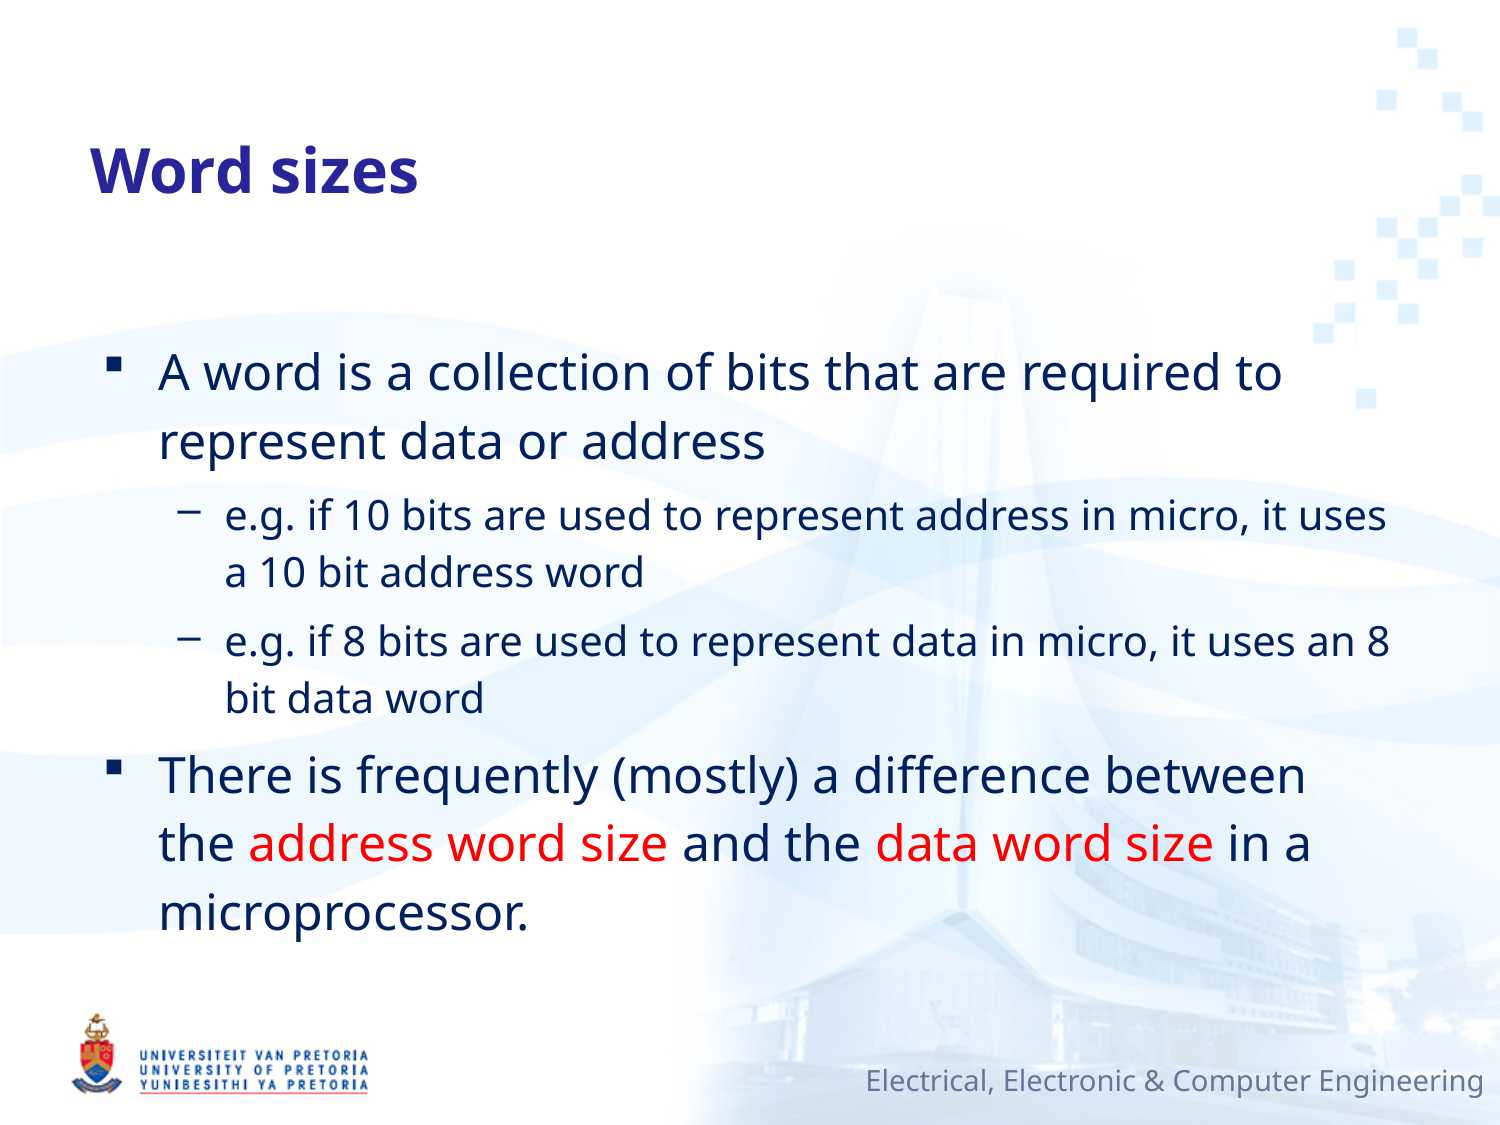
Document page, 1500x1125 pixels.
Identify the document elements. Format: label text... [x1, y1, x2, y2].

title Word sizes [75, 75, 1350, 263]
list A word is a collection of bits that are required to represent data or address e.g. if 10 bits are used to represent address in micro, it uses a 10 bit address word e.g. if 8 bits are used to represent data in micro, it uses an 8 bit data word There is frequently (mostly) a difference between the address word size and the data word size in a microprocessor. [87, 324, 1413, 1000]
picture [0, 0, 1500, 1125]
